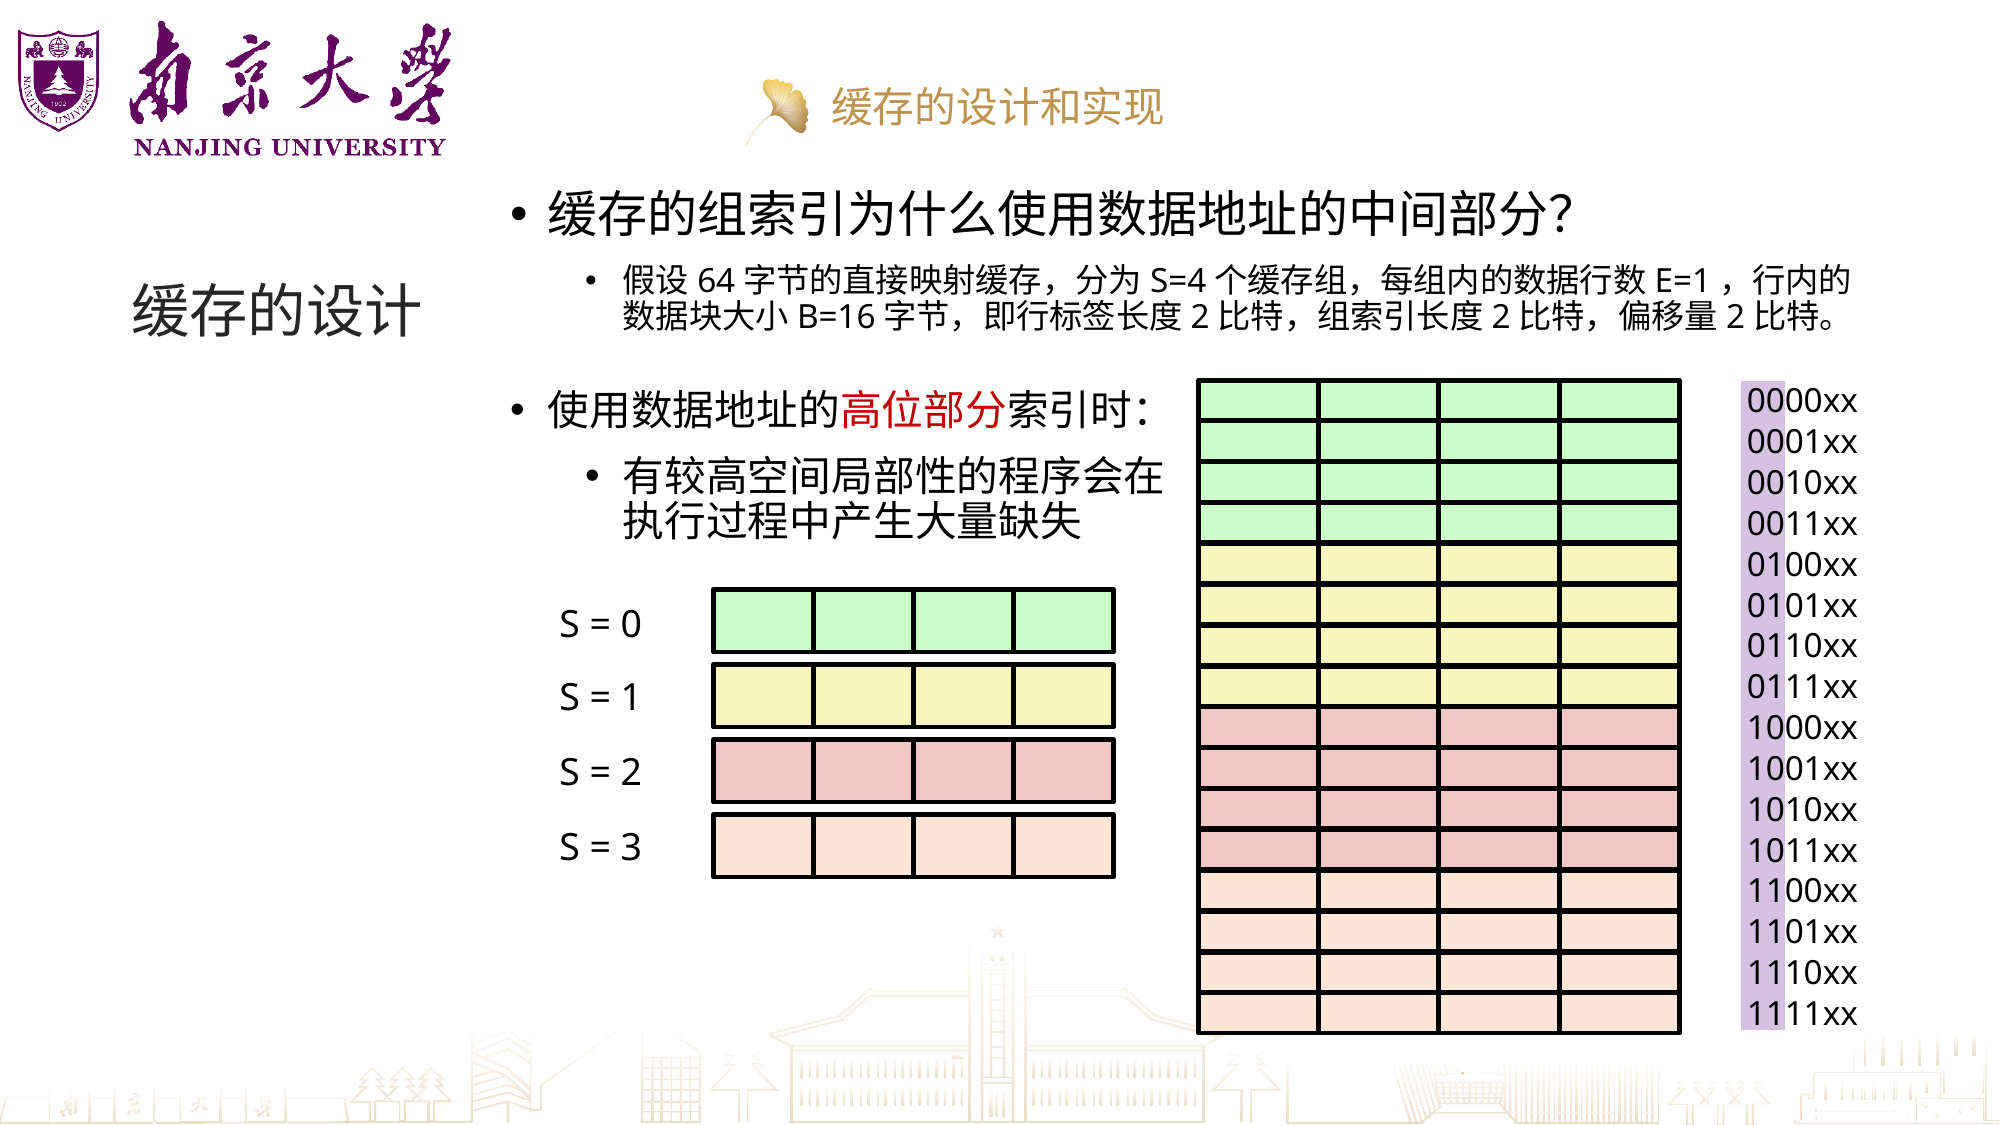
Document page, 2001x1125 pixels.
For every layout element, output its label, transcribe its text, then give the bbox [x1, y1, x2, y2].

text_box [1198, 379, 1901, 1033]
picture [18, 21, 451, 160]
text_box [713, 664, 1114, 727]
text_box S = 1 [525, 664, 676, 727]
text_box 缓存的组索引为什么使用数据地址的中间部分？ 假设64字节的直接映射缓存，分为S=4个缓存组，每组内的数据行数E=1，行内的数据块大小B=16字节，即行标签长度2比特，组索引长度2比特，偏移量2比特。 [495, 181, 1884, 343]
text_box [713, 739, 1114, 802]
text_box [713, 814, 1114, 877]
text_box 缓存的设计 [116, 249, 1640, 352]
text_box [713, 589, 1114, 652]
text_box 缓存的设计和实现 [816, 73, 1338, 139]
text_box S = 0 [525, 590, 676, 654]
text_box S = 3 [525, 814, 676, 877]
text_box S = 2 [525, 739, 676, 802]
picture [731, 64, 830, 169]
text_box 使用数据地址的高位部分索引时： 有较高空间局部性的程序会在执行过程中产生大量缺失 [495, 382, 1187, 553]
